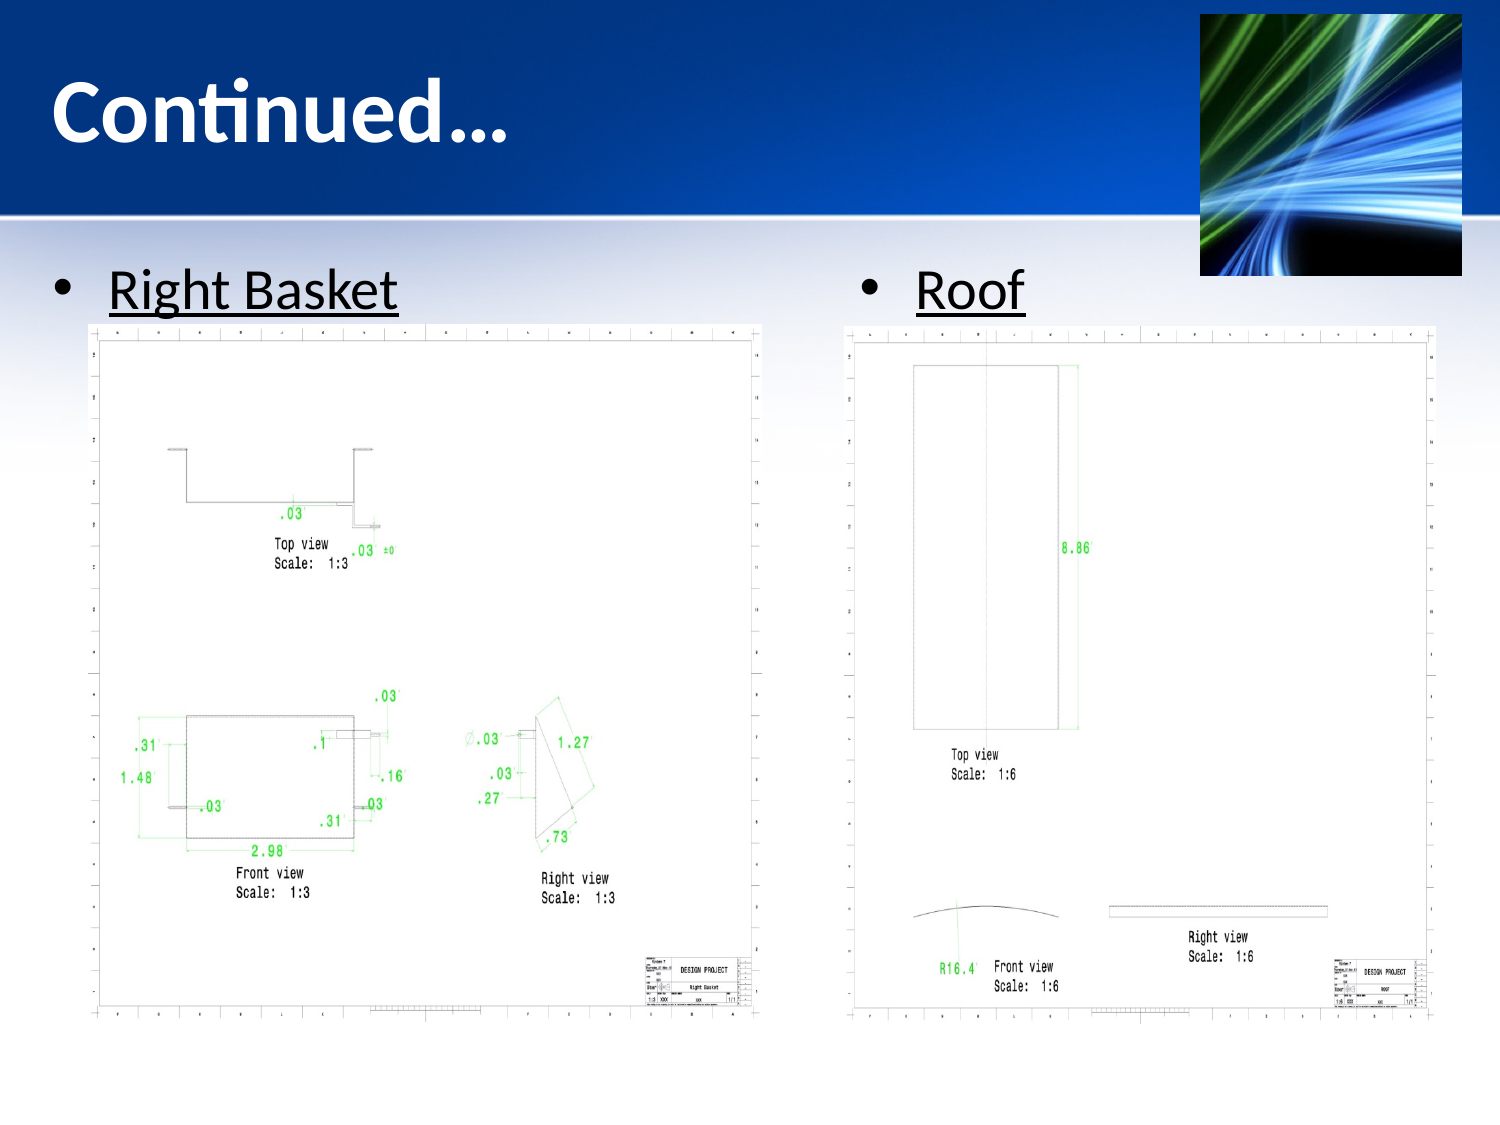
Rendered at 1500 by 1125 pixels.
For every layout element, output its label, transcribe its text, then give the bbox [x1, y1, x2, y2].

list Right Basket [37, 243, 738, 986]
title Continued… [37, 12, 1225, 200]
list Roof [844, 243, 1500, 986]
picture [0, 0, 1500, 1125]
